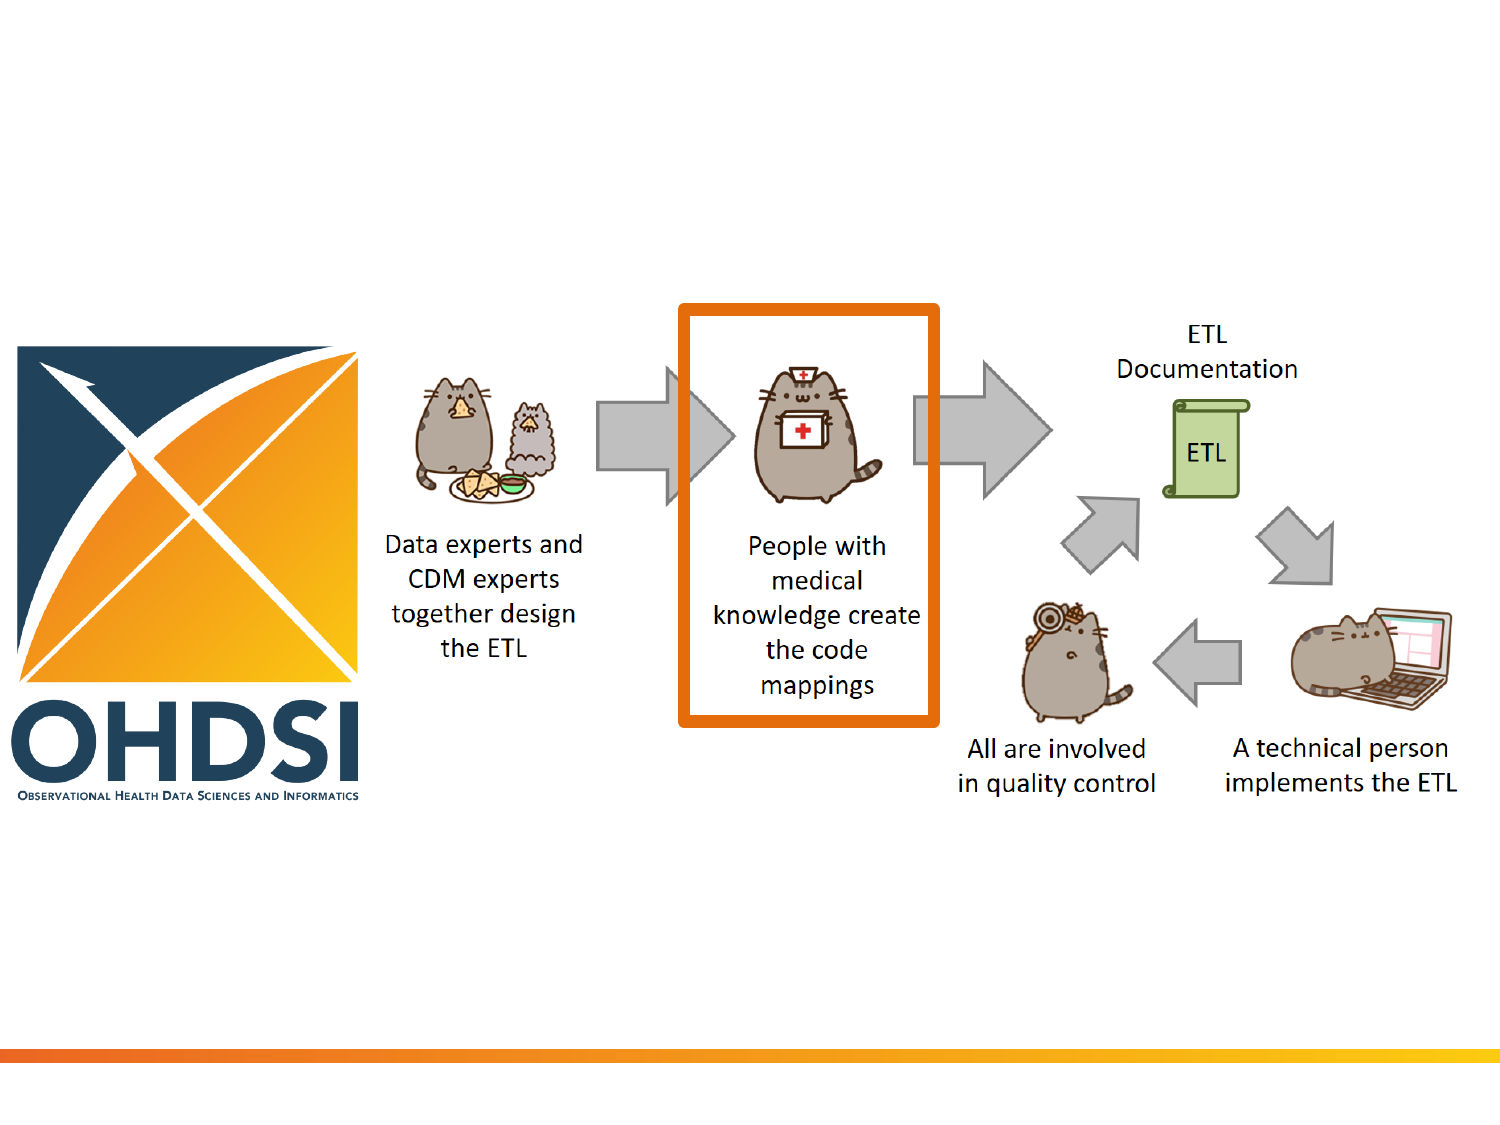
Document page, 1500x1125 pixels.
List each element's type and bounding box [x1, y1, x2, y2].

picture [0, 307, 1463, 838]
